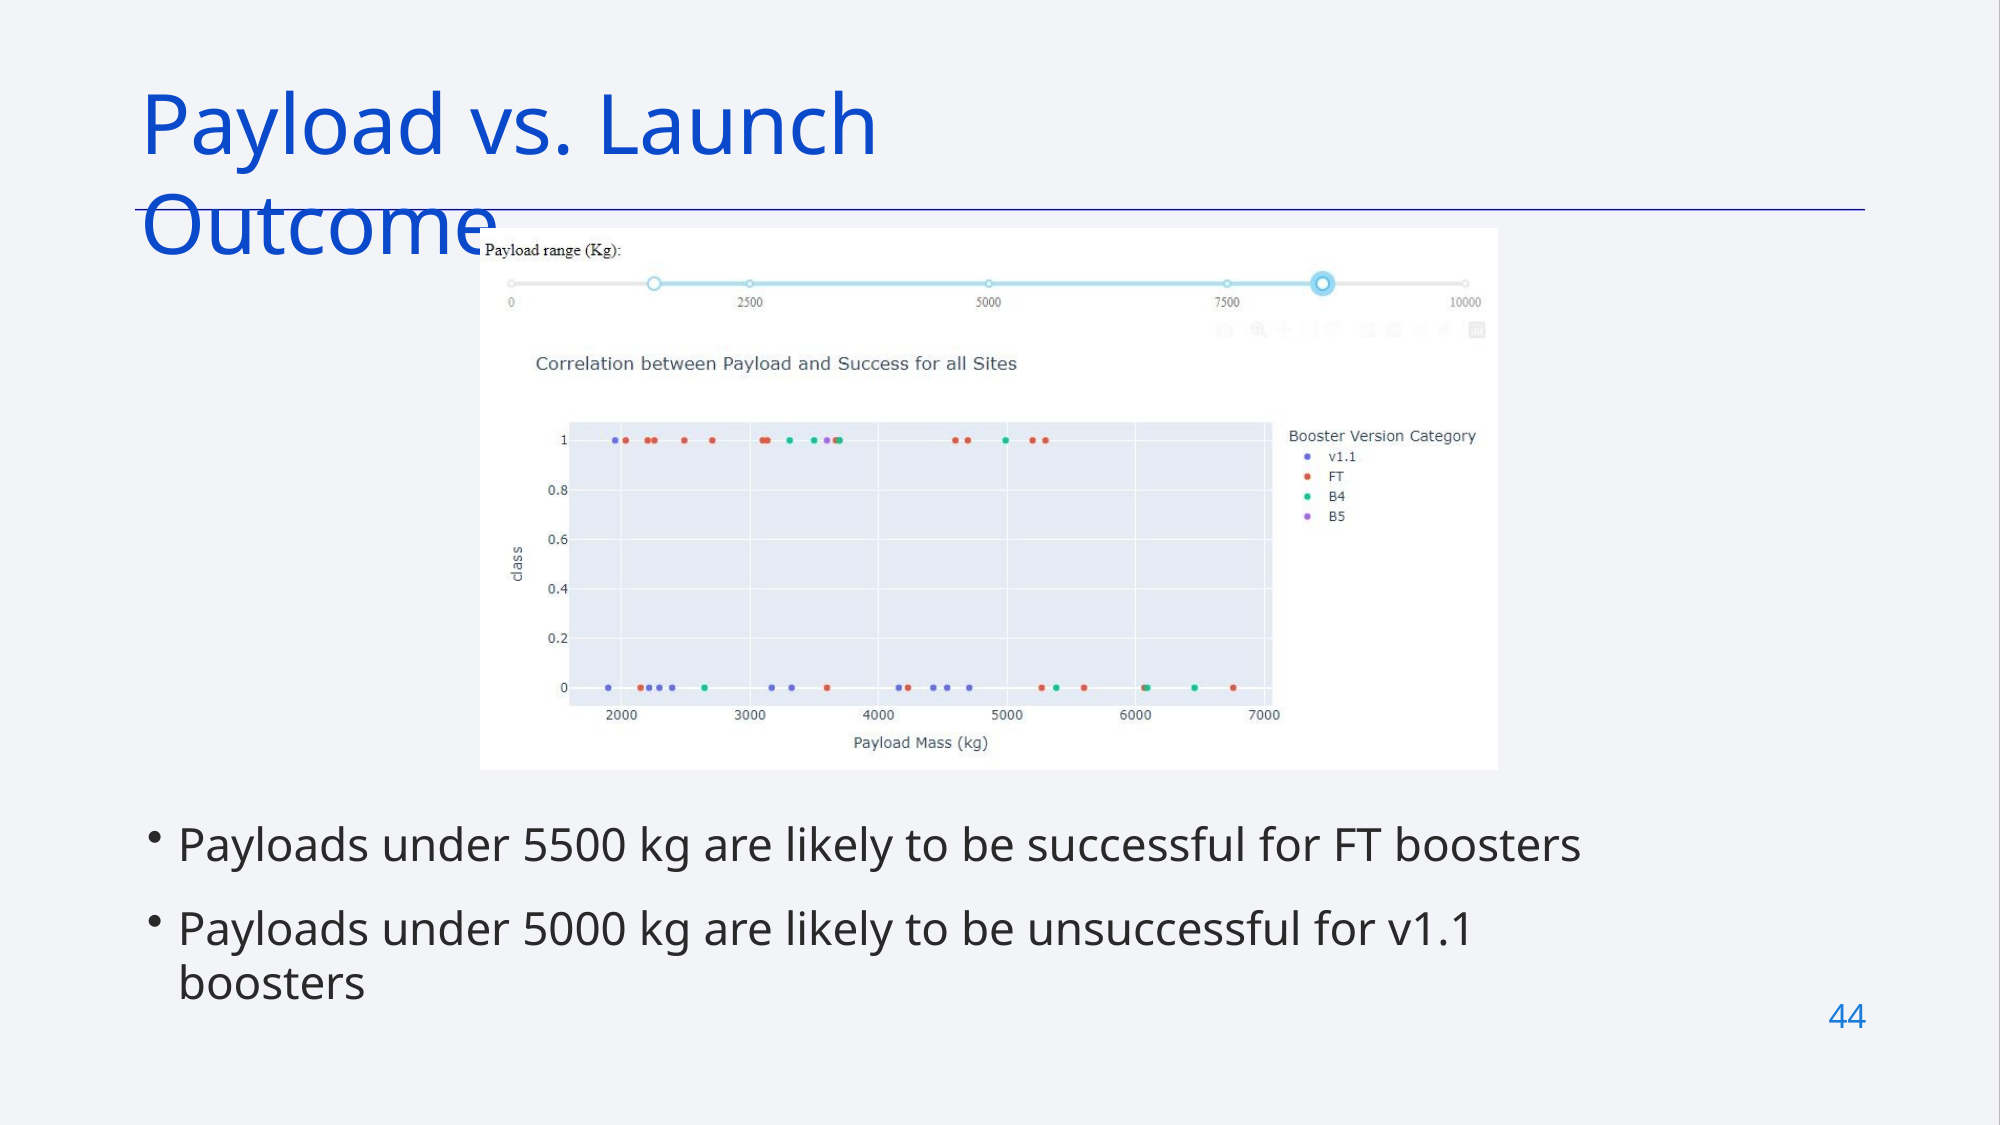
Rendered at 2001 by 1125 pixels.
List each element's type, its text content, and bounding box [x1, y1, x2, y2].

text_box Payloads under 5500 kg are likely to be successful for FT boosters Payloads under 5000 kg are likely to be unsuccessful for v1.1 boosters [145, 783, 1613, 1010]
slide_number 44 [1822, 1001, 1872, 1125]
picture [0, 0, 2000, 1125]
title Payload vs. Launch Outcome [138, 68, 1230, 272]
